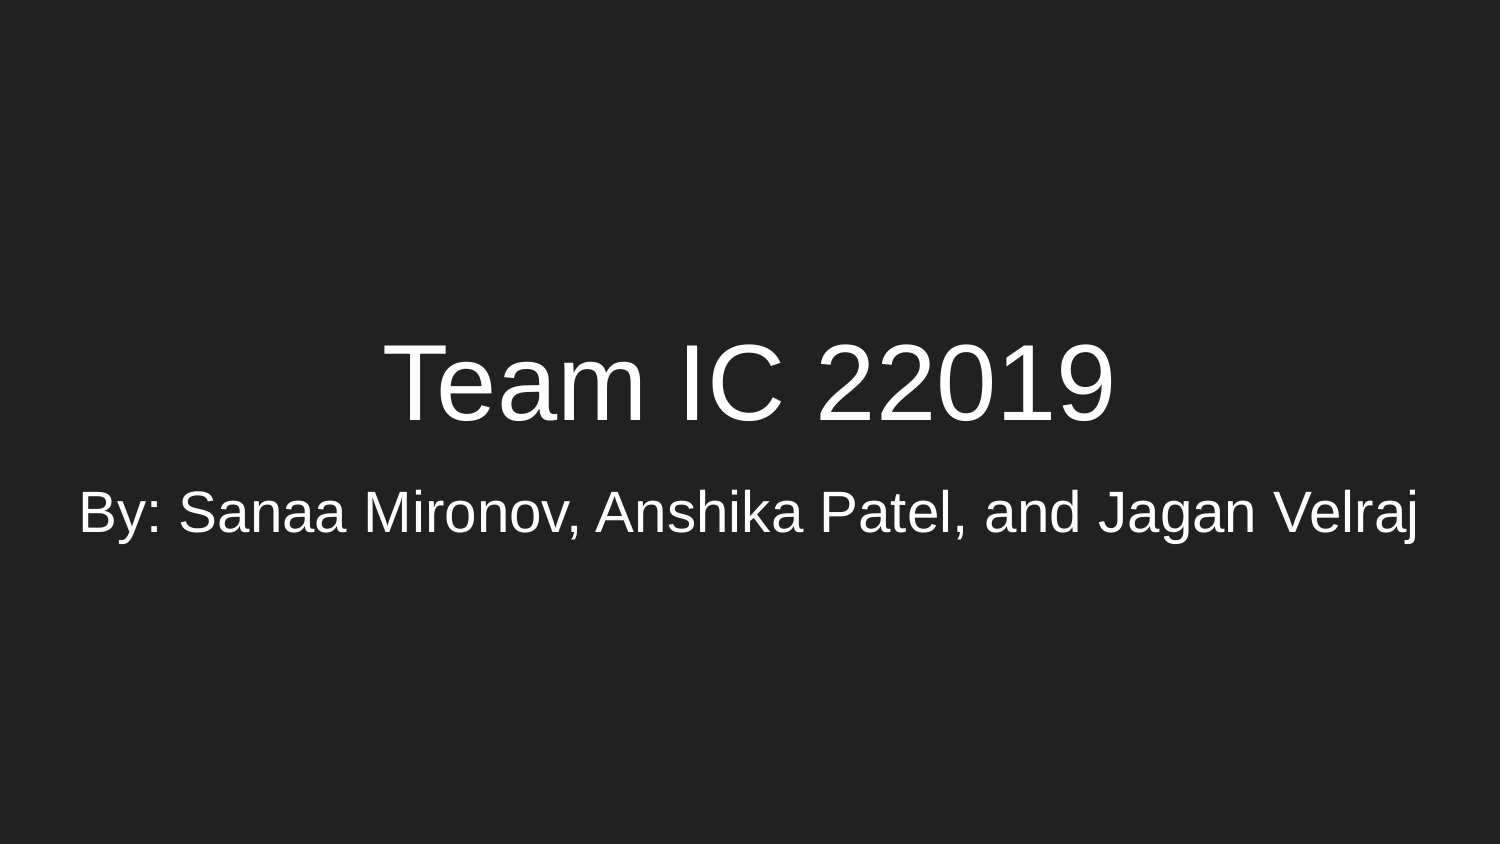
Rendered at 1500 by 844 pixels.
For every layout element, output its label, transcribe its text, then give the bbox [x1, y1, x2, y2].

title Team IC 22019 [51, 122, 1449, 459]
subtitle By: Sanaa Mironov, Anshika Patel, and Jagan Velraj [51, 464, 1449, 595]
